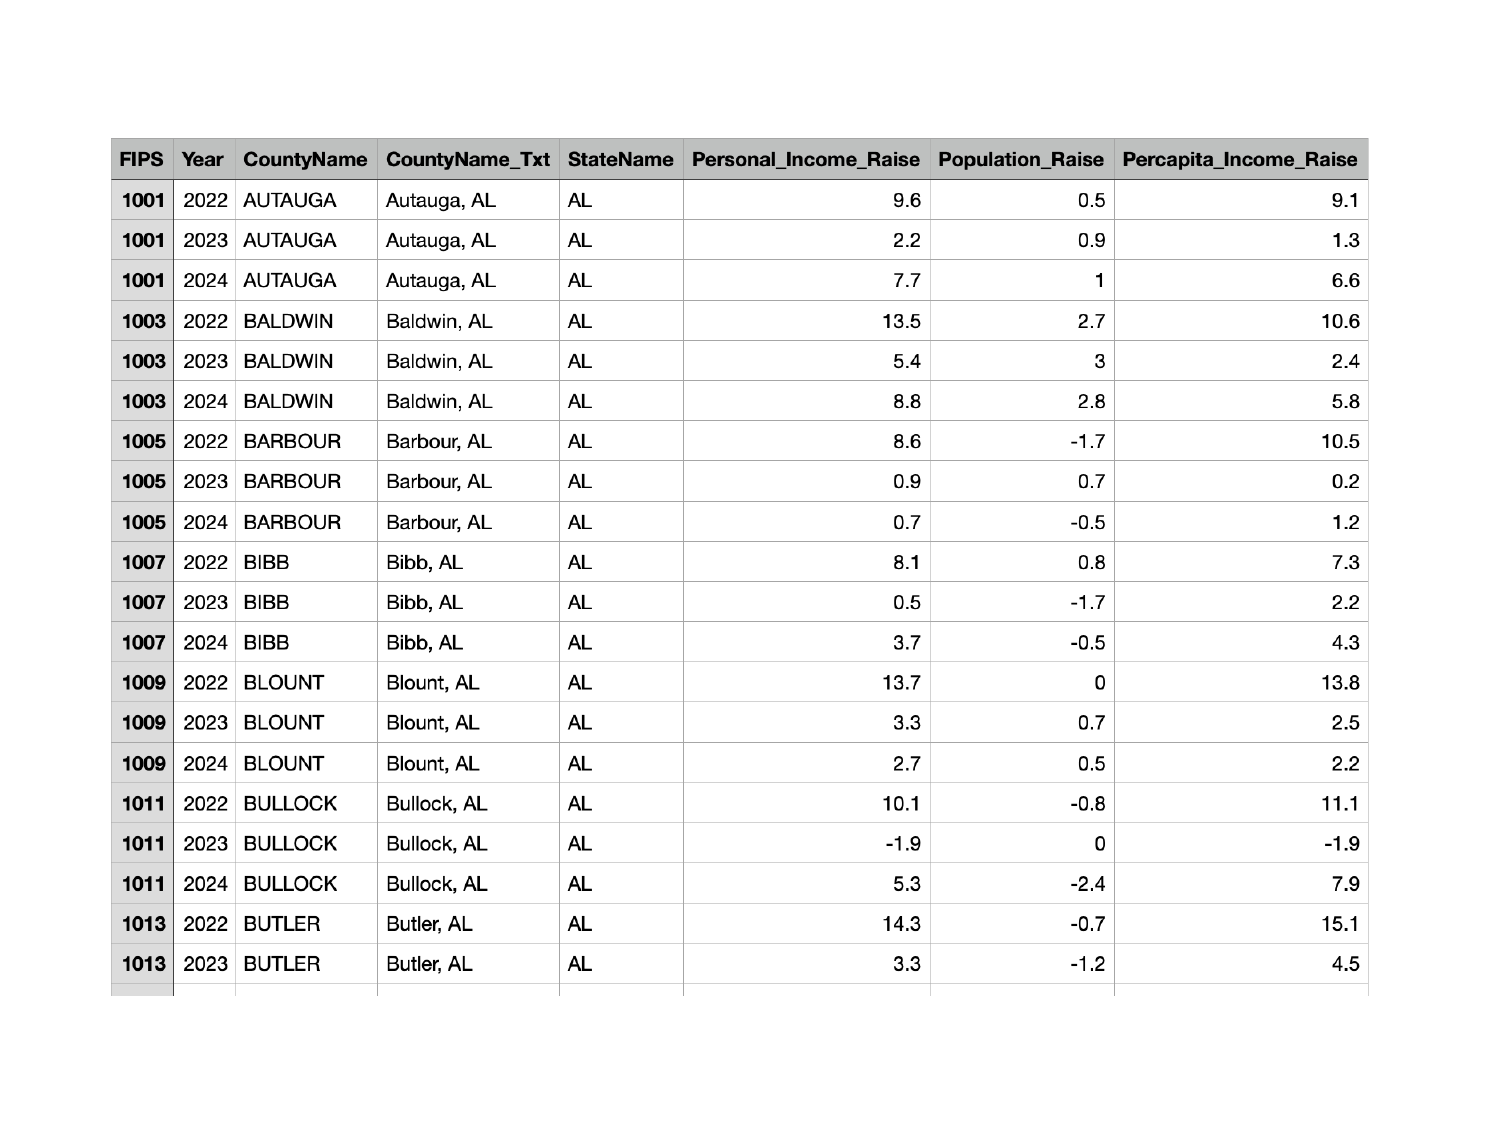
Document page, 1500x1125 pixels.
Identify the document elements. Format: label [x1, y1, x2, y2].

picture [78, 129, 1422, 996]
